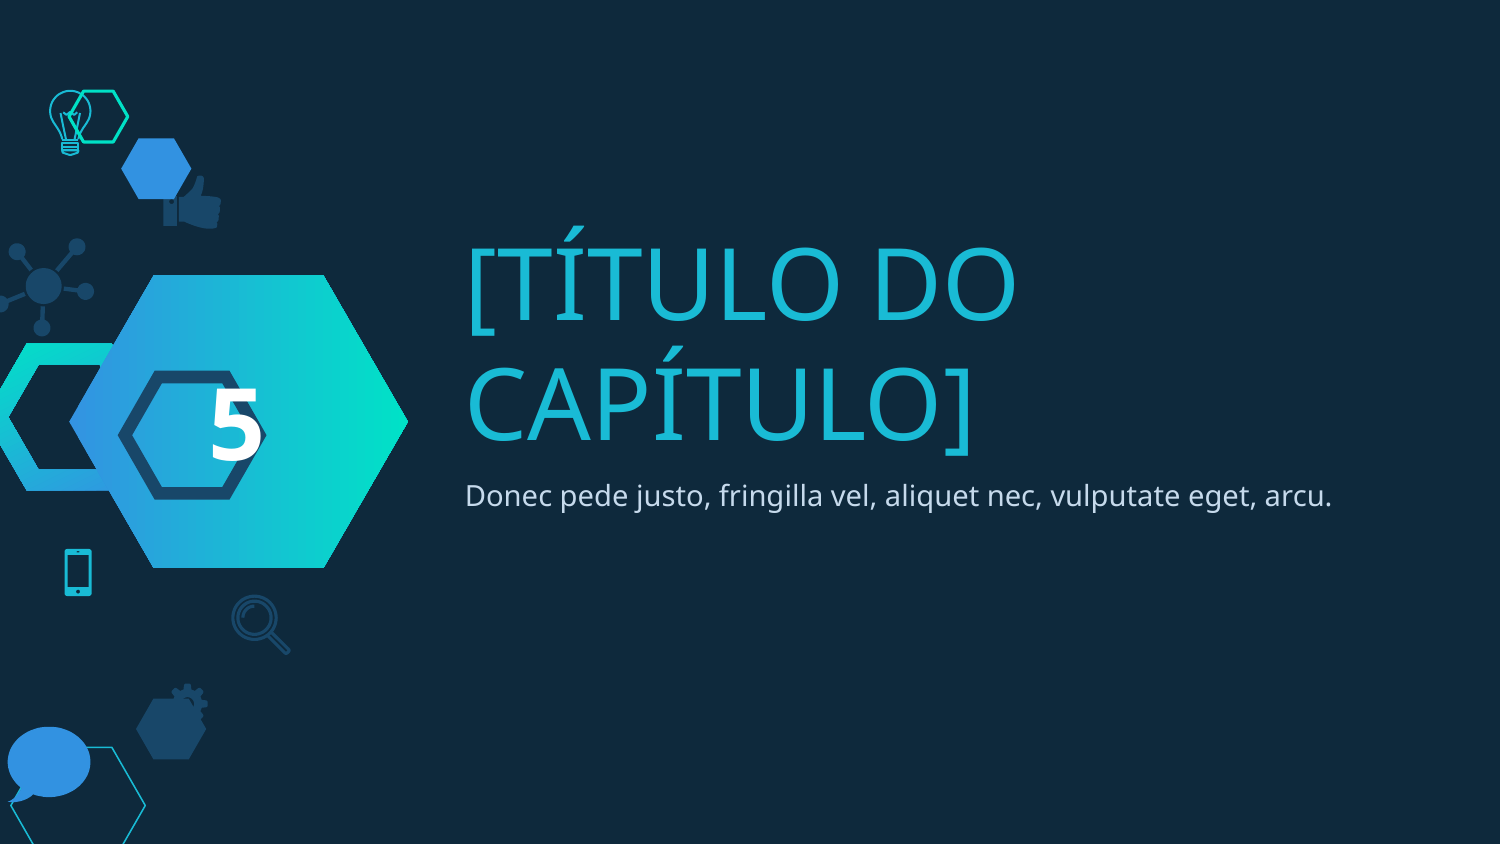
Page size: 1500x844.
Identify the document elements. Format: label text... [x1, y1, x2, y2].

text_box Donec pede justo, fringilla vel, aliquet nec, vulputate eget, arcu. [450, 462, 1385, 592]
text_box 5 [67, 274, 407, 566]
text_box [TÍTULO DO CAPÍTULO] [450, 284, 1375, 462]
